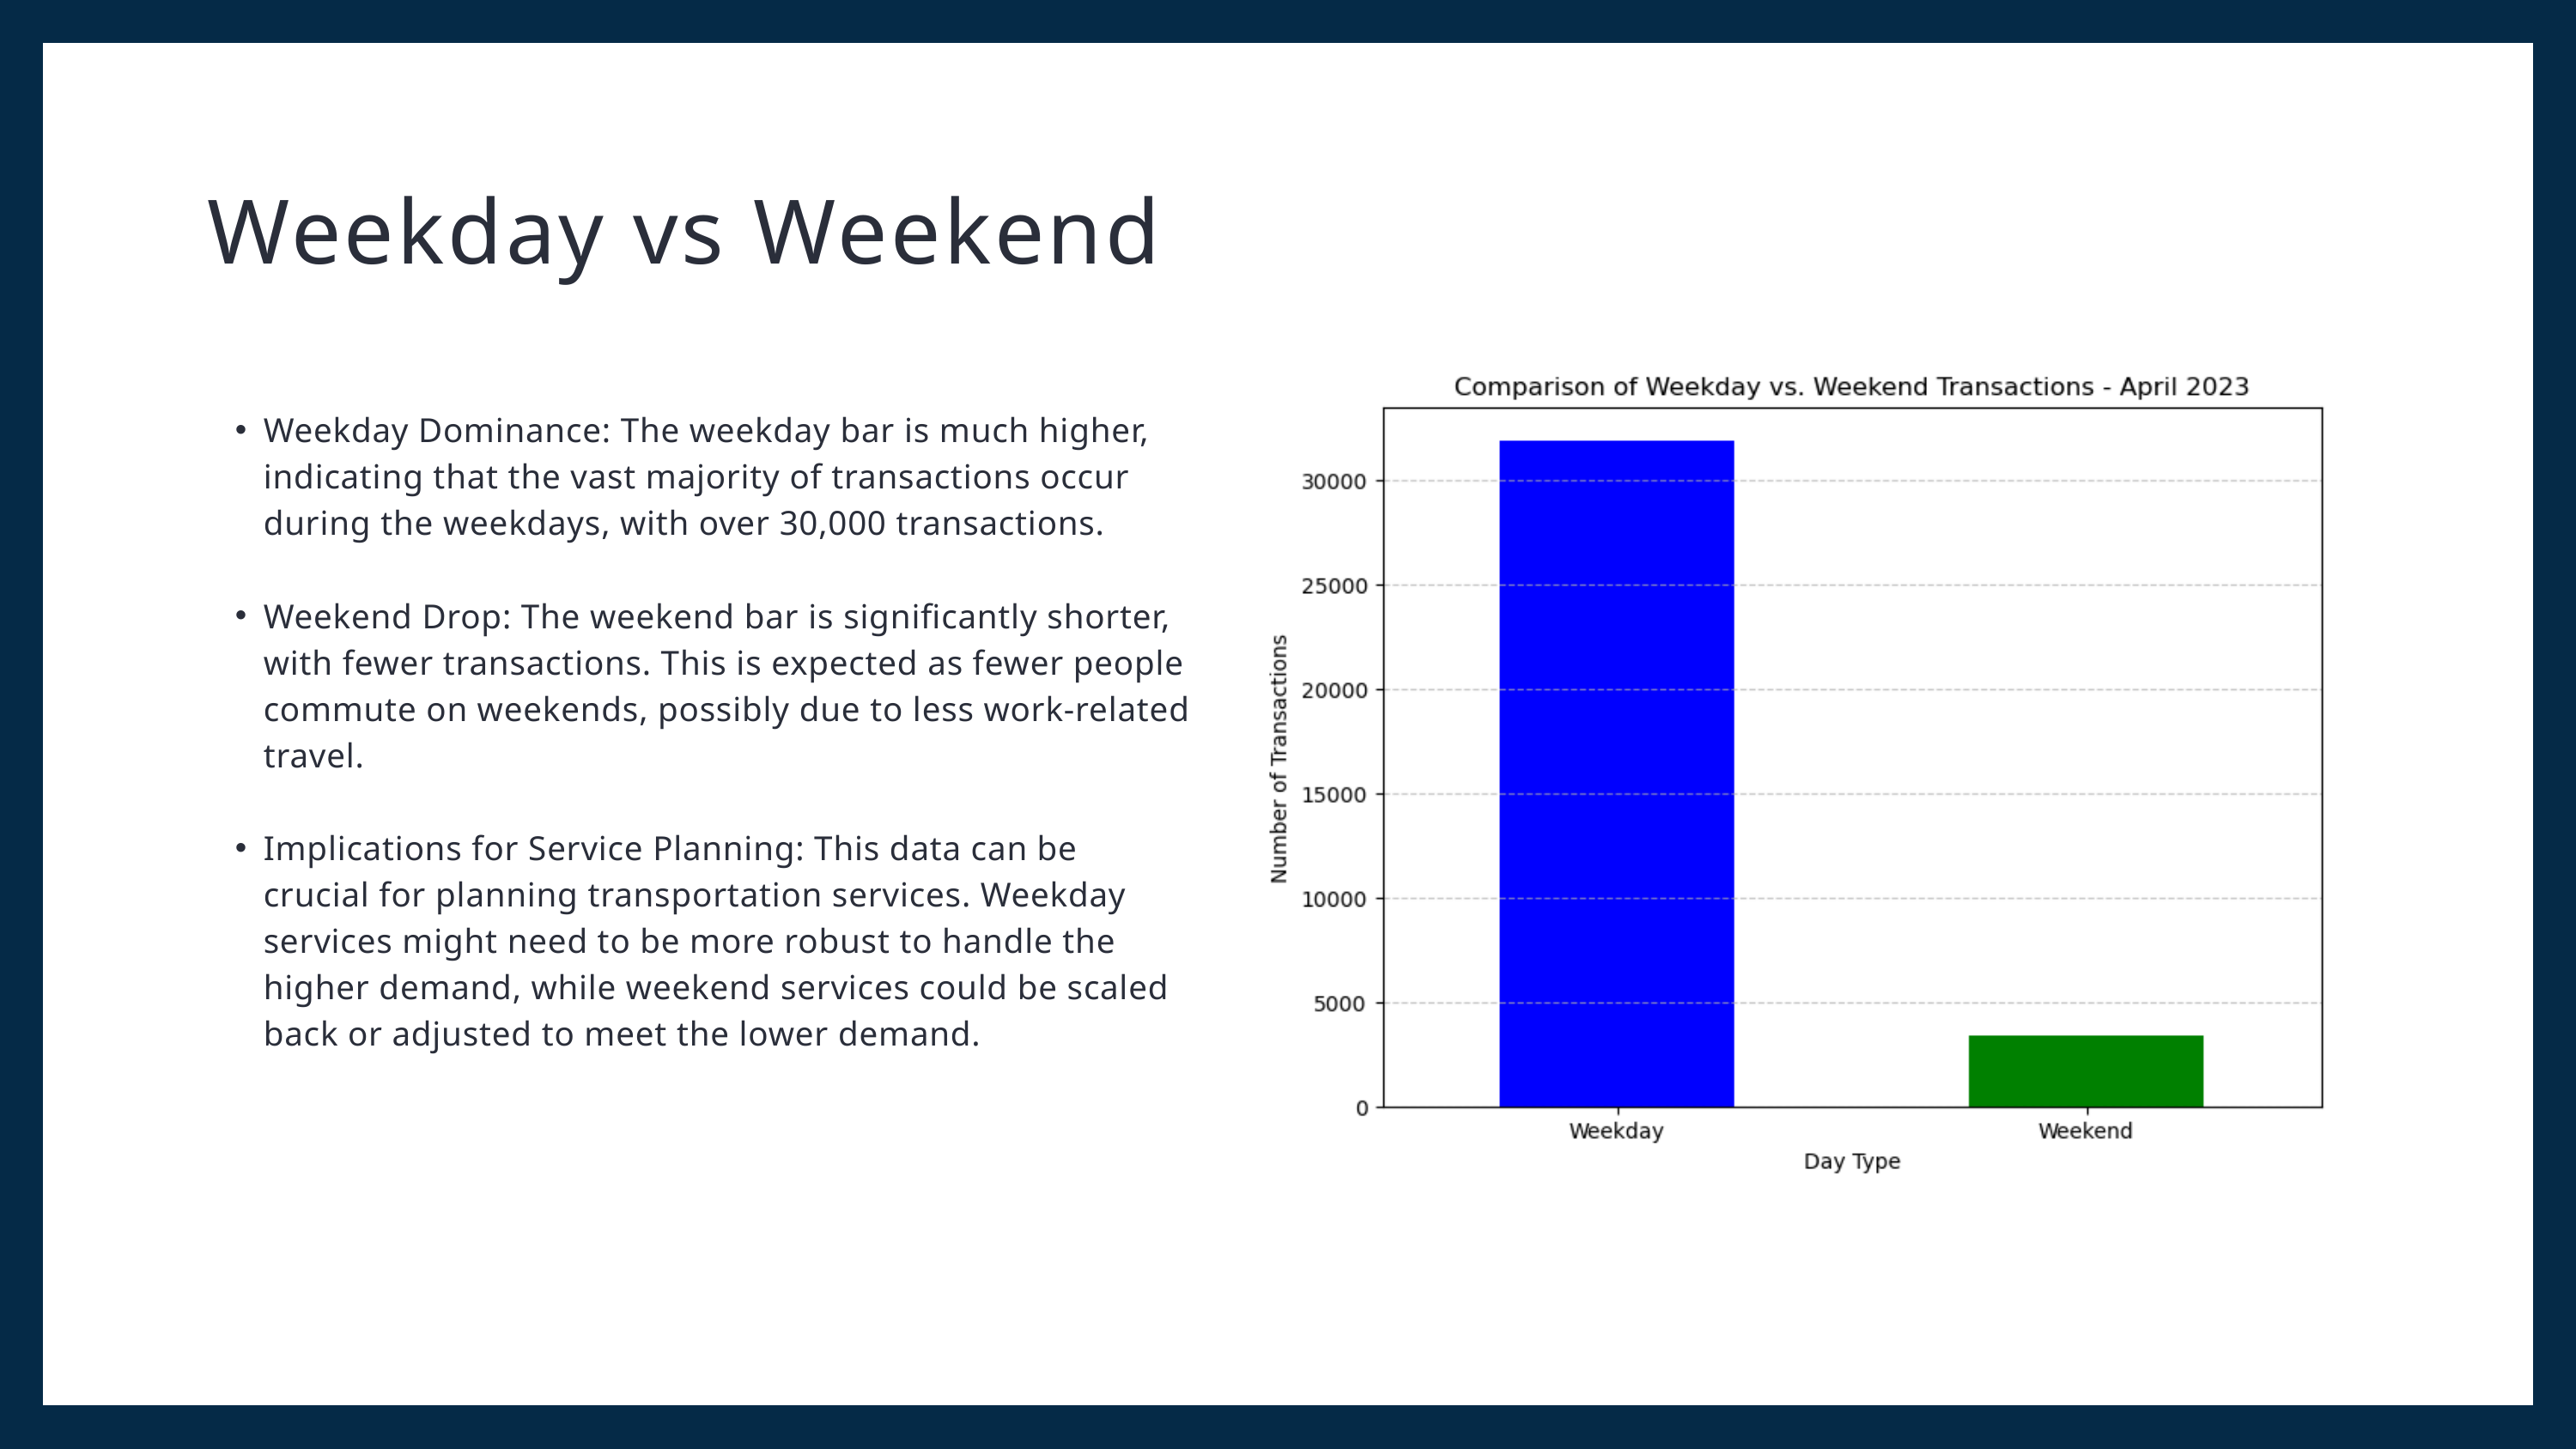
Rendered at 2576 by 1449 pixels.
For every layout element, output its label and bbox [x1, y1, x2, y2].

text_box [0, 0, 2576, 1449]
